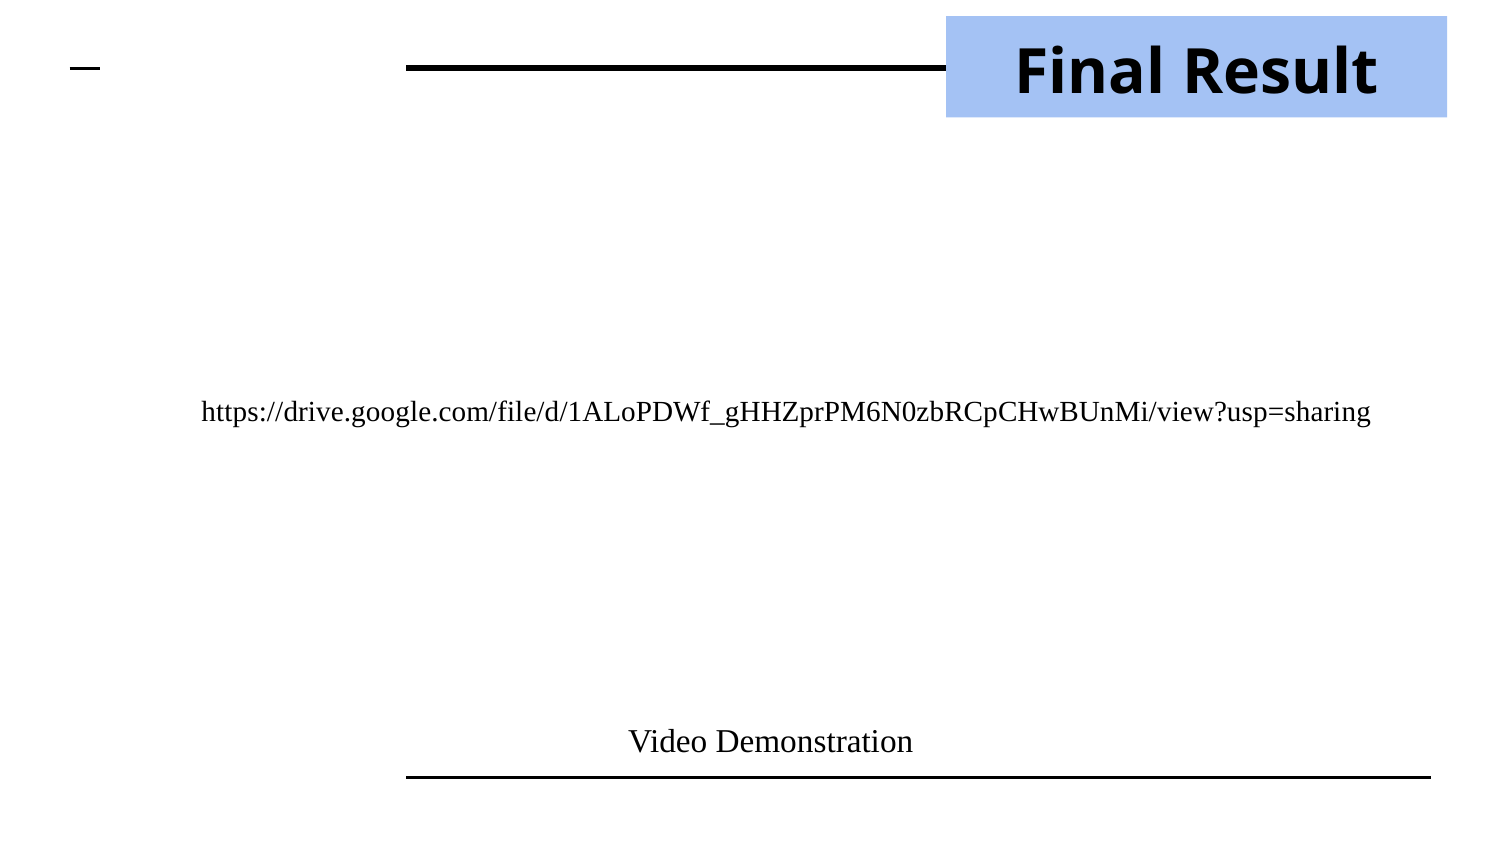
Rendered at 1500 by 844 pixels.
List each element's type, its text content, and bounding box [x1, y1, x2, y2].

text_box https://drive.google.com/file/d/1ALoPDWf_gHHZprPM6N0zbRCpCHwBUnMi/view?usp=sharing [126, 377, 1448, 443]
text_box Video Demonstration [563, 703, 979, 764]
title Final Result [946, 16, 1448, 118]
